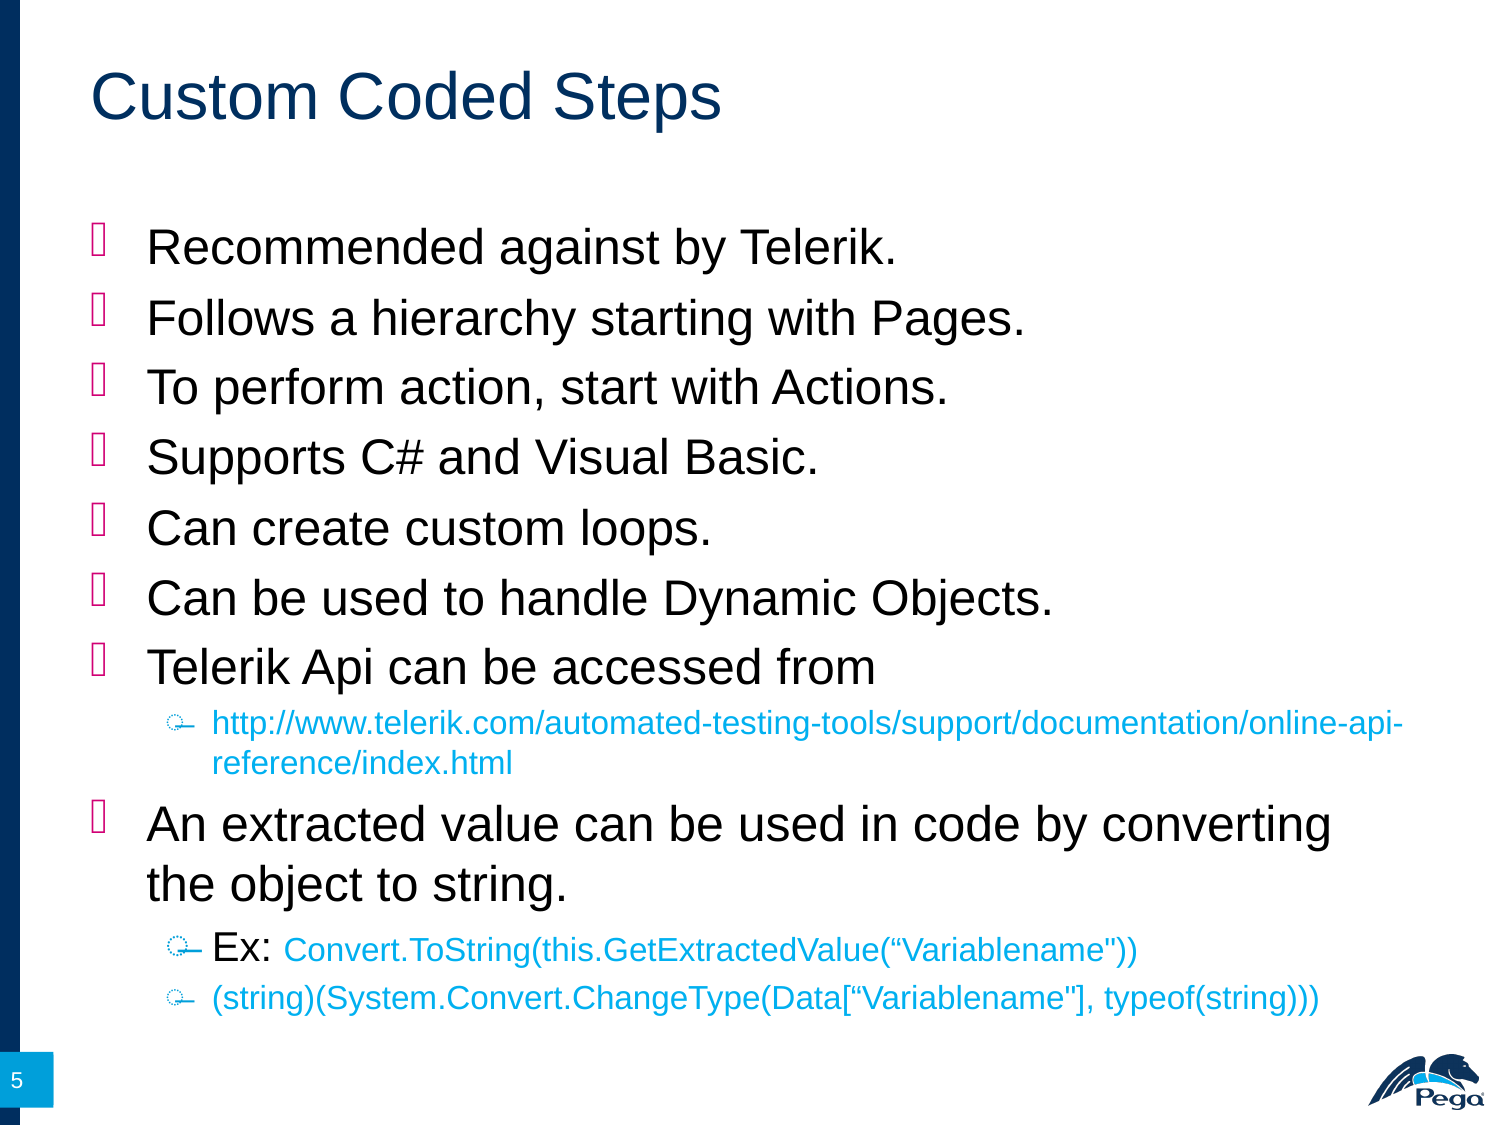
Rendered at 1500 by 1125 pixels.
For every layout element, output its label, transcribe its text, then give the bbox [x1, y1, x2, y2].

list Recommended against by Telerik. Follows a hierarchy starting with Pages. To perform action, start with Actions. Supports C# and Visual Basic. Can create custom loops. Can be used to handle Dynamic Objects. Telerik Api can be accessed from http://www.telerik.com/automated-testing-tools/support/documentation/online-api-reference/index.html An extracted value can be used in code by converting the object to string. Ex: Convert.ToString(this.GetExtractedValue(“Variablename")) (string)(System.Convert.ChangeType(Data[“Variablename"], typeof(string))) [75, 207, 1425, 1025]
picture [1368, 1054, 1485, 1110]
title Custom Coded Steps [75, 18, 1425, 168]
